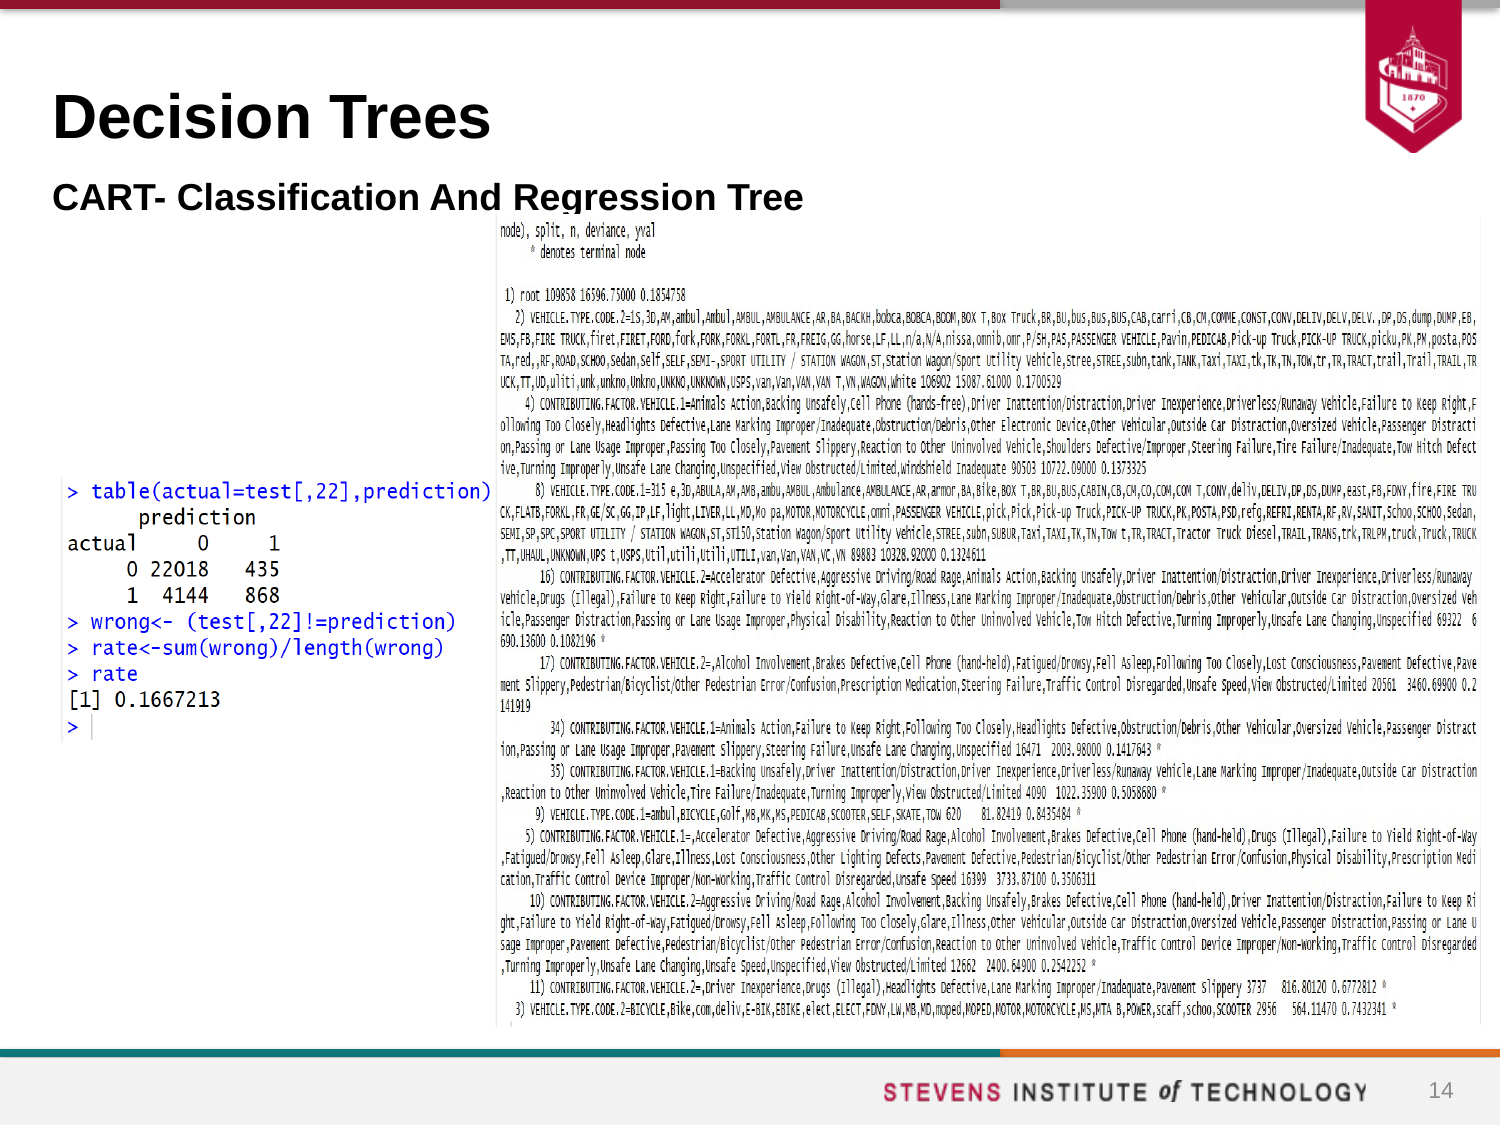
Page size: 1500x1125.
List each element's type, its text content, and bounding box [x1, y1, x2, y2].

list CART- Classification And Regression Tree [37, 165, 1463, 232]
picture [59, 213, 1481, 1027]
title Decision Trees [37, 68, 1236, 157]
slide_number 14 [1401, 1059, 1481, 1120]
